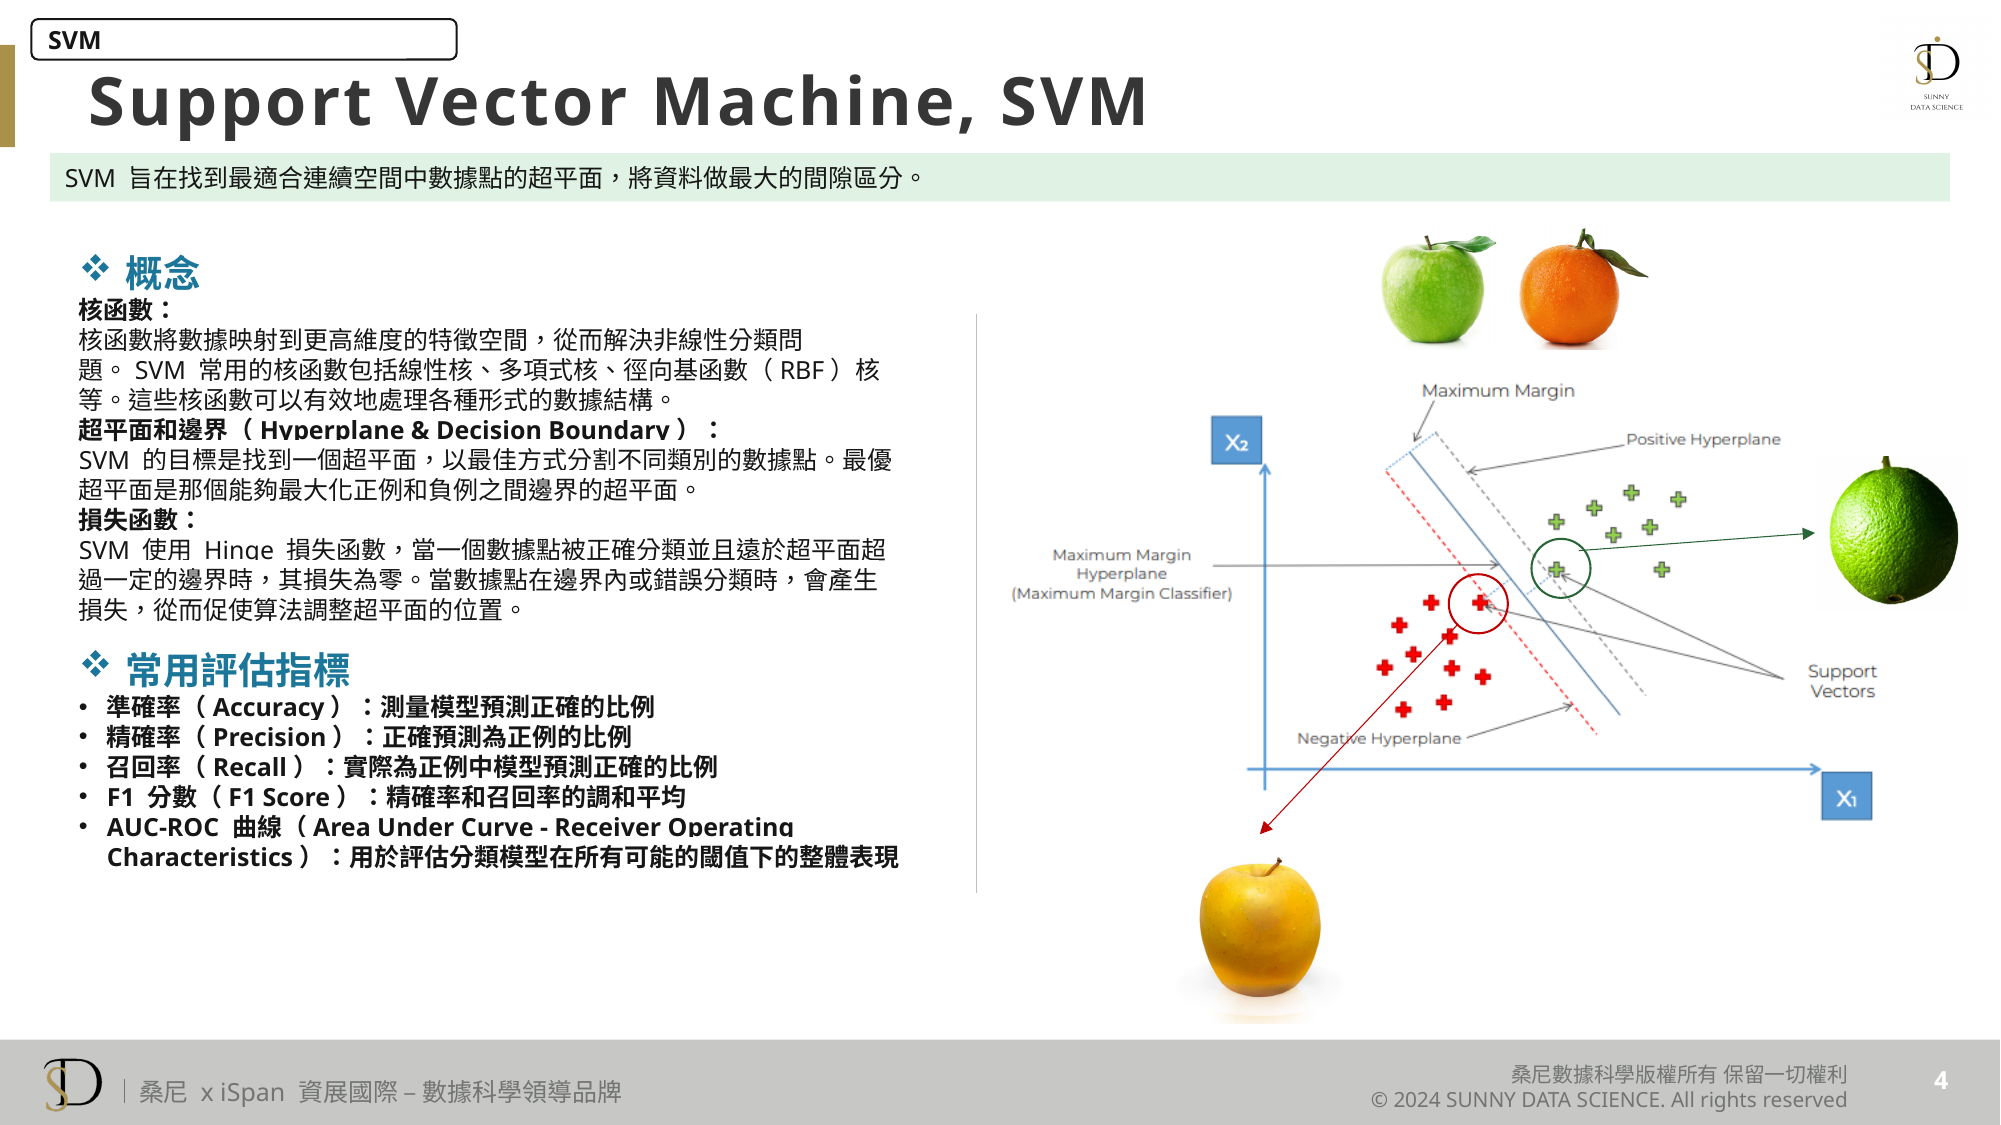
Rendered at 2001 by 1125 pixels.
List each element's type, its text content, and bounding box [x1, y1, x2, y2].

text_box SVM [30, 18, 458, 61]
picture [1377, 219, 1650, 350]
text_box 概念 核函數： 核函數將數據映射到更高維度的特徵空間，從而解決非線性分類問題。SVM 常用的核函數包括線性核、多項式核、徑向基函數（RBF）核等。這些核函數可以有效地處理各種形式的數據結構。 超平面和邊界（Hyperplane & Decision Boundary）： SVM 的目標是找到一個超平面，以最佳方式分割不同類別的數據點。最優超平面是那個能夠最大化正例和負例之間邊界的超平面。 損失函數： SVM 使用 Hinge 損失函數，當一個數據點被正確分類並且遠於超平面超過一定的邊界時，其損失為零。當數據點在邊界內或錯誤分類時，會產生損失，從而促使算法調整超平面的位置。 常用評估指標 準確率（Accuracy）：測量模型預測正確的比例 精確率（Precision）：正確預測為正例的比例 召回率（Recall）：實際為正例中模型預測正確的比例 F1 分數（F1 Score）：精確率和召回率的調和平均 AUC-ROC 曲線（Area Under Curve - Receiver Operating Characteristics）：用於評估分類模型在所有可能的閾值下的整體表現 [64, 219, 918, 954]
picture [0, 1020, 145, 1125]
text_box SVM 旨在找到最適合連續空間中數據點的超平面，將資料做最大的間隙區分。 [49, 152, 1951, 202]
picture [1880, 14, 1993, 127]
picture [1165, 834, 1355, 1024]
picture [1011, 361, 1969, 829]
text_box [1259, 624, 1458, 835]
text_box Support Vector Machine, SVM [73, 39, 1937, 152]
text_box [1578, 532, 1815, 551]
